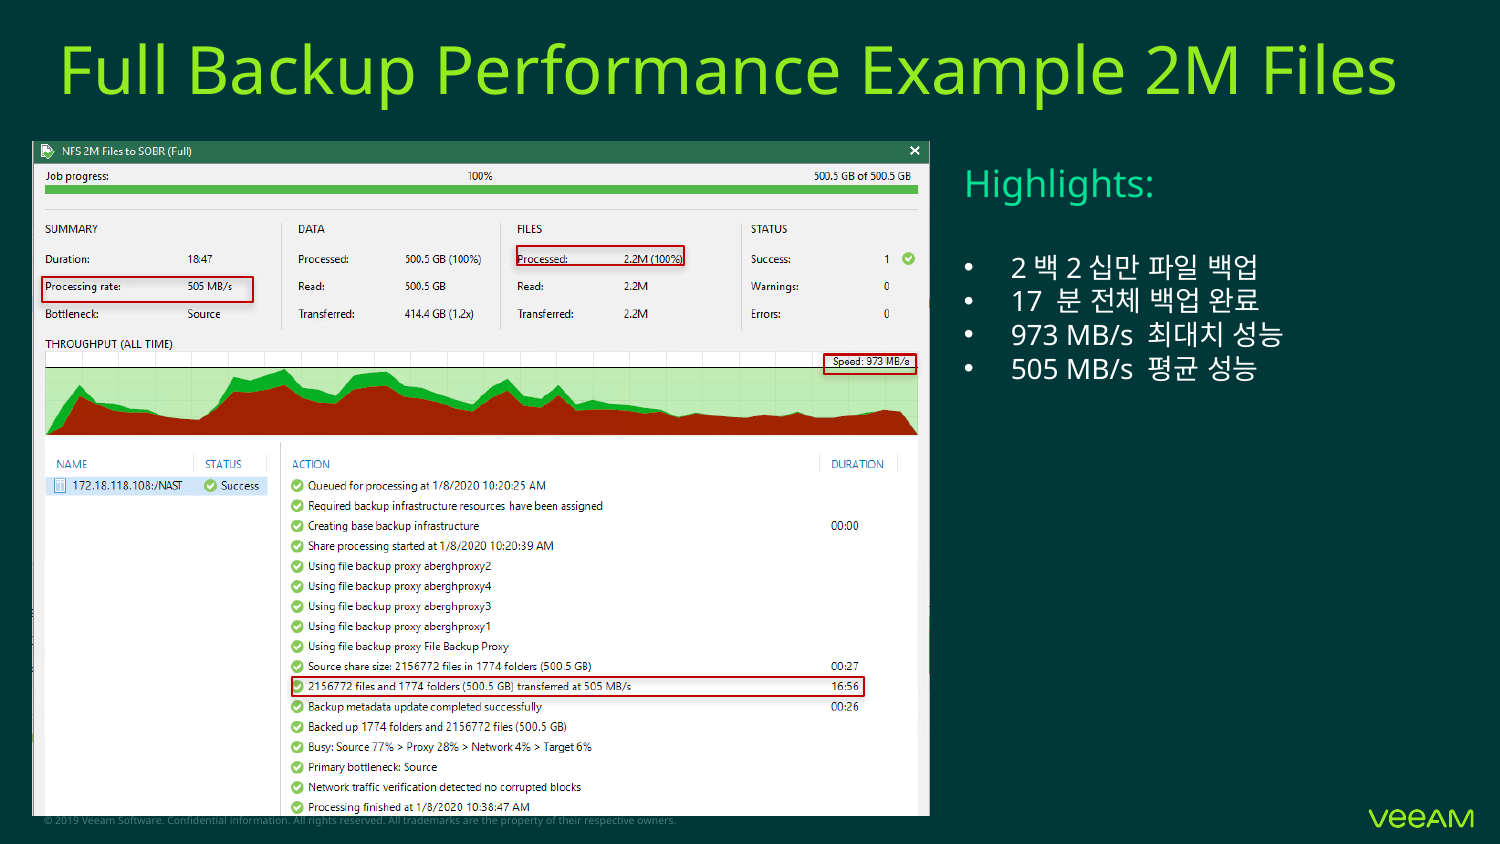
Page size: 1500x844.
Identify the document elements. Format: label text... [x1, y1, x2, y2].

title Full Backup Performance Example 2M Files [59, 28, 1432, 109]
text_box Highlights: 2백2십만 파일 백업 17 분 전체 백업 완료 973 MB/s 최대치 성능 505 MB/s 평균 성능 [949, 152, 1458, 426]
picture [1368, 809, 1474, 828]
picture [31, 140, 931, 816]
